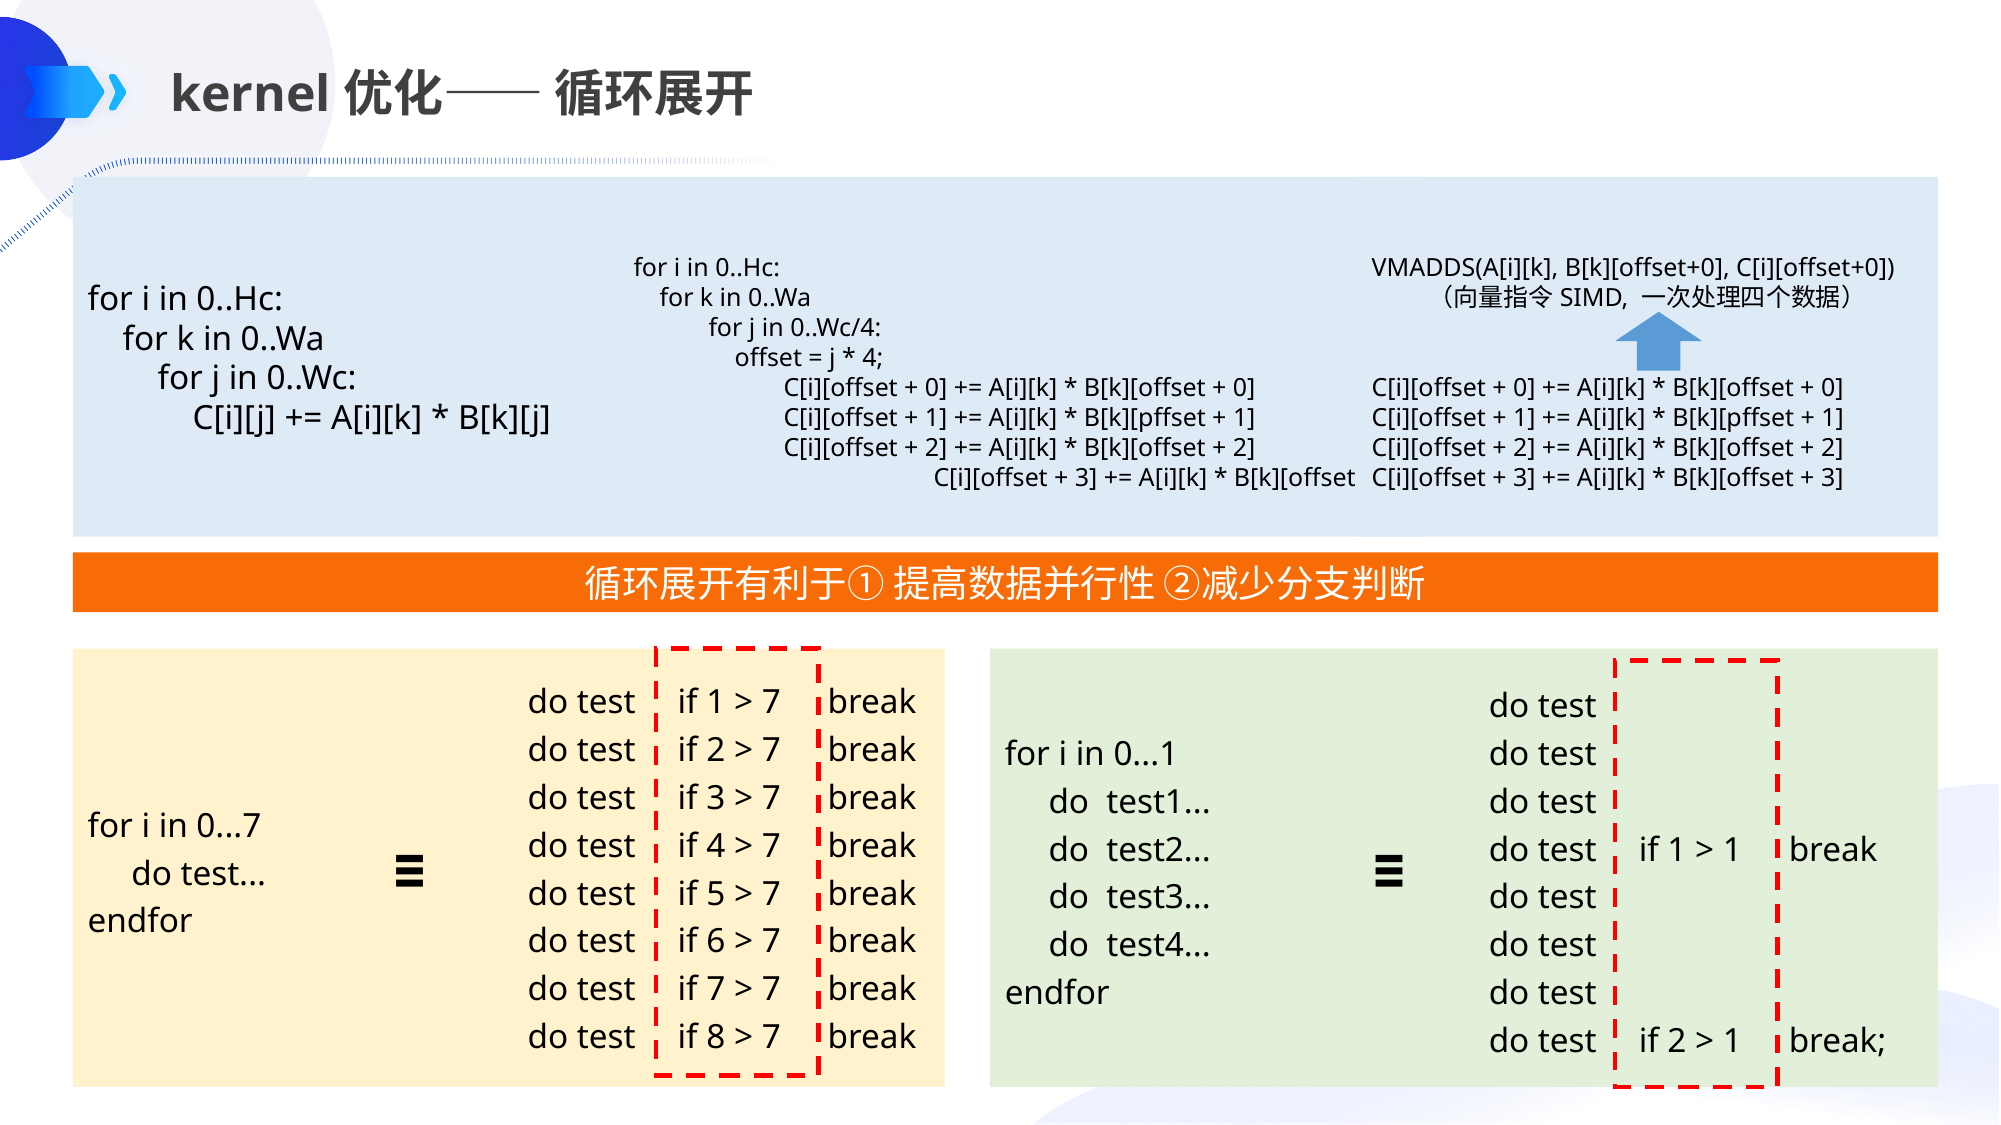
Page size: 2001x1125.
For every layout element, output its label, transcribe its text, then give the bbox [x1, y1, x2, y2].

text_box do test do test do test do test if 1 > 1 break do test do test do test do test if 2 > 1 break; [1474, 648, 1939, 1087]
text_box kernel优化—— 循环展开 [155, 54, 1954, 129]
text_box 循环展开有利于① 提高数据并行性 ②减少分支判断 [72, 552, 1939, 613]
text_box do test if 1 > 7 break do test if 2 > 7 break do test if 3 > 7 break do test if 4 > 7 break do test if 5 > 7 break do test if 6 > 7 break do test if 7 > 7 break do test if 8 > 7 break [513, 648, 945, 1087]
picture [0, 0, 2000, 1125]
text_box for i in 0...1 do test1... do test2... do test3... do test4... endfor [990, 648, 1474, 1087]
text_box ≡ [1356, 825, 1455, 910]
text_box ≡ [377, 825, 456, 910]
text_box VMADDS(A[i][k], B[k][offset+0], C[i][offset+0]) （向量指令SIMD, 一次处理四个数据） C[i][offset + 0] += A[i][k] * B[k][offset + 0] C[i][offset + 1] += A[i][k] * B[k][pffset + 1] C[i][offset + 2] += A[i][k] * B[k][offset + 2] C[i][offset + 3] += A[i][k] * B[k][offset + 3] [1356, 176, 1939, 537]
text_box for i in 0...7 do test... endfor [72, 648, 513, 1087]
text_box [1611, 310, 1706, 372]
text_box for i in 0..Hc: for k in 0..Wa for j in 0..Wc/4: offset = j * 4; C[i][offset + 0] += A[i][k] * B[k][offset + 0] C[i][offset + 1] += A[i][k] * B[k][pffset + 1] C[i][offset + 2] += A[i][k] * B[k][offset + 2] C[i][offset + 3] += A[i][k] * B[k][offset + 3] [618, 176, 1356, 537]
text_box for i in 0..Hc: for k in 0..Wa for j in 0..Wc: C[i][j] += A[i][k] * B[k][j] [72, 176, 618, 537]
text_box [655, 648, 820, 1076]
text_box [1614, 659, 1779, 1088]
